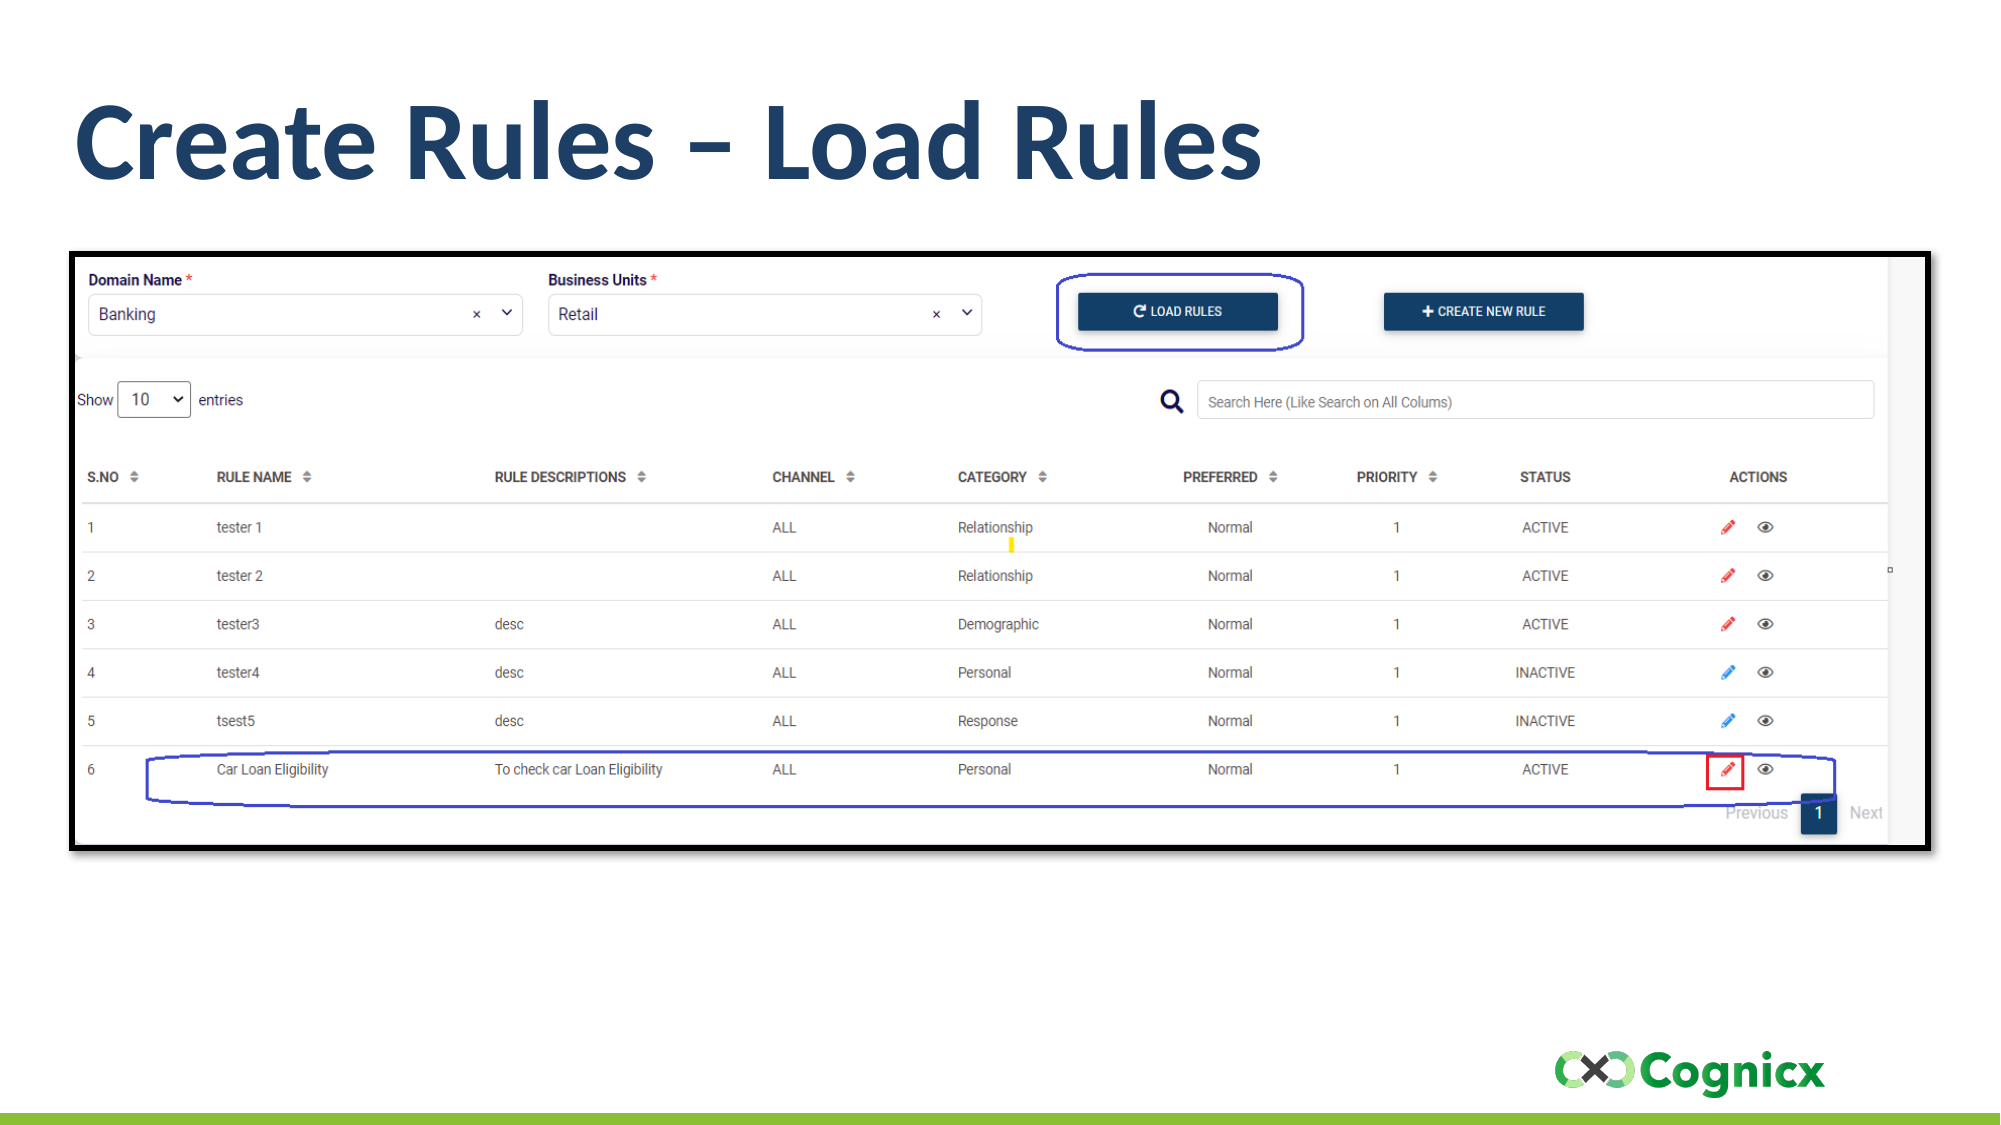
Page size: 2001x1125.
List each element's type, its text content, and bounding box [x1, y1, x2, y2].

picture [74, 256, 1926, 846]
picture [1555, 1051, 1825, 1098]
title Create Rules – Load Rules [75, 66, 1925, 204]
